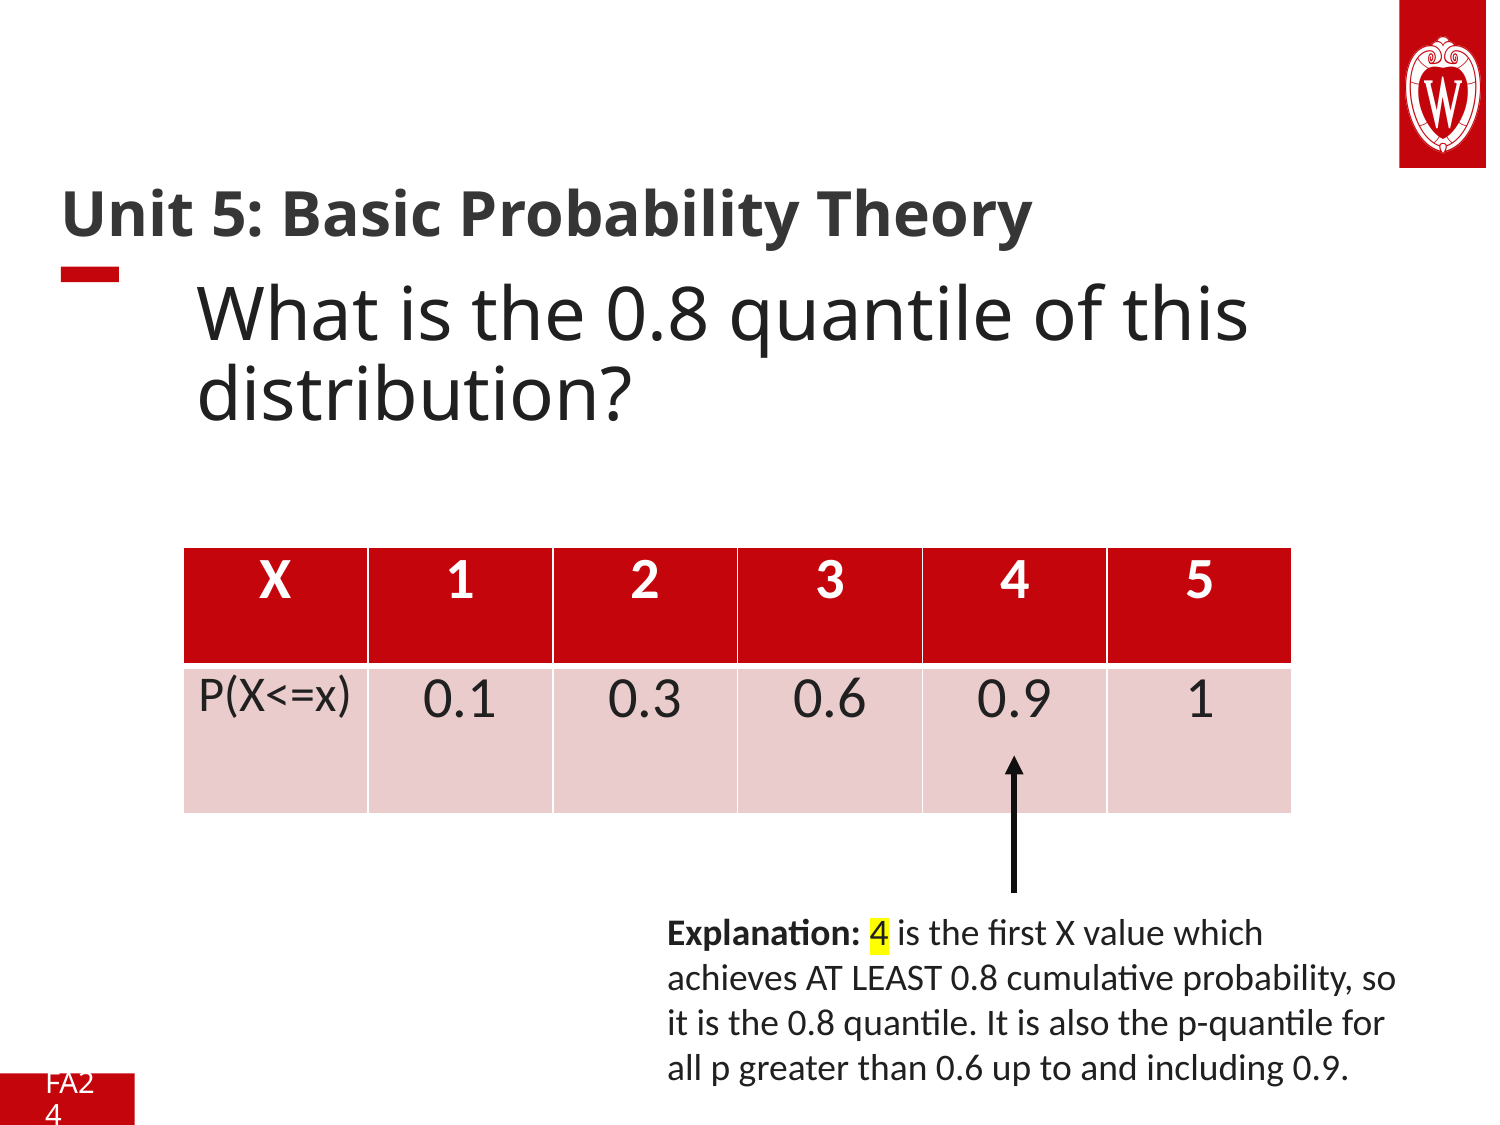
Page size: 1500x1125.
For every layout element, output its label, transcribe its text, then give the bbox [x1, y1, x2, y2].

table_header 1 [369, 548, 552, 663]
table_cell 1 [1108, 669, 1291, 813]
list FA24 [0, 1073, 135, 1125]
table_header X [184, 548, 367, 663]
table_cell 0.1 [369, 669, 552, 813]
table_header 5 [1108, 548, 1291, 663]
table_header 4 [923, 548, 1106, 663]
table_cell 0.3 [554, 669, 737, 813]
list What is the 0.8 quantile of this distribution? [142, 269, 1333, 445]
table_cell 0.9 [923, 669, 1106, 813]
table_header 3 [738, 548, 922, 663]
text_box Explanation: 4 is the first X value which achieves AT LEAST 0.8 cumulative probability, so it is the 0.8 quantile. It is also the p-quantile for all p greater than 0.6 up to and including 0.9. [652, 900, 1418, 1096]
title Unit 5: Basic Probability Theory [60, 75, 1374, 250]
picture [1405, 36, 1481, 154]
table_cell P(X<=x) [184, 669, 367, 813]
table_cell 0.6 [738, 669, 922, 813]
table_header 2 [554, 548, 737, 663]
